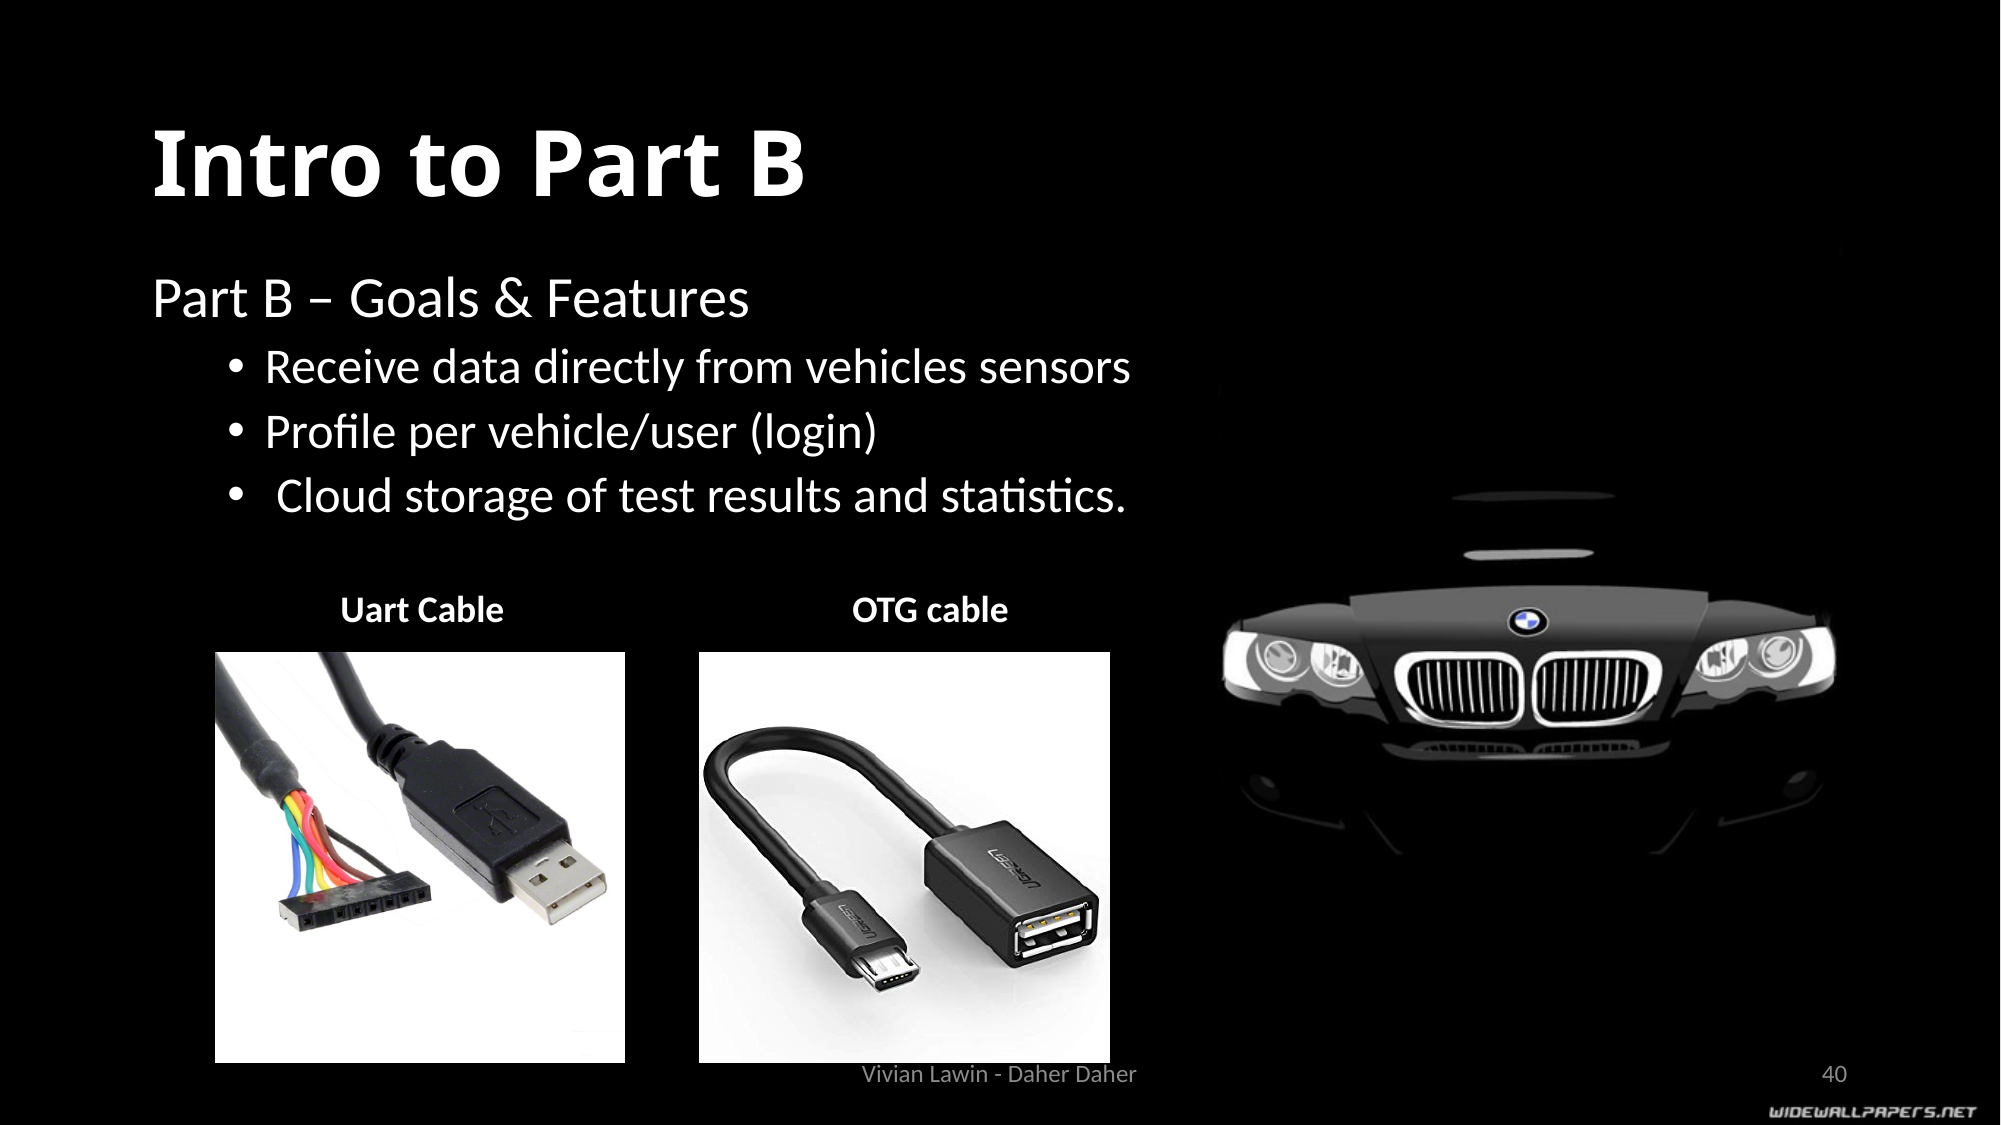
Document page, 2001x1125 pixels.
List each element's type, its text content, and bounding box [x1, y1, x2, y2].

title Intro to Part B [137, 58, 1863, 260]
footer Vivian Lawin - Daher Daher [662, 1042, 1338, 1103]
slide_number 40 [1412, 1042, 1863, 1103]
text_box Uart Cable OTG cable [325, 577, 1110, 638]
picture [0, 0, 2001, 1125]
list Part B – Goals & Features Receive data directly from vehicles sensors Profile per vehicle/user (login) Cloud storage of test results and statistics. [137, 260, 1863, 563]
